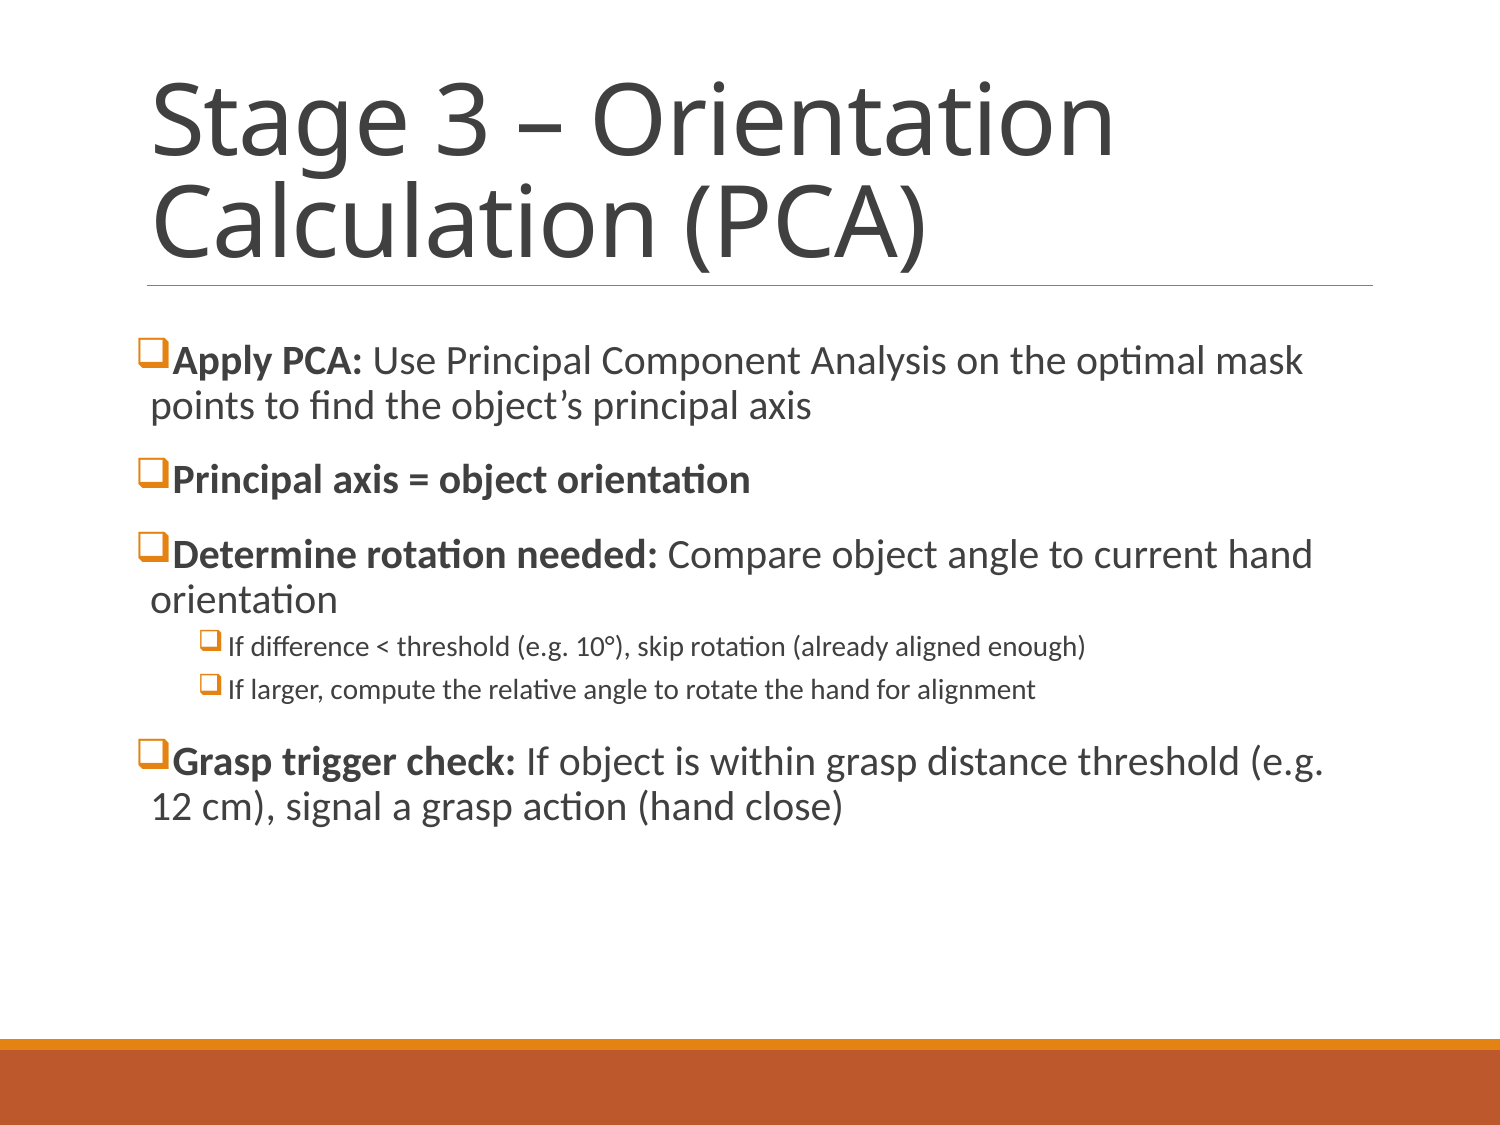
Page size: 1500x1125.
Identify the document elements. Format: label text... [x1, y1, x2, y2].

title Stage 3 – Orientation Calculation (PCA) [135, 47, 1373, 285]
list Apply PCA: Use Principal Component Analysis on the optimal mask points to find the object’s principal axis Principal axis = object orientation Determine rotation needed: Compare object angle to current hand orientation If difference < threshold (e.g. 10°), skip rotation (already aligned enough) If larger, compute the relative angle to rotate the hand for alignment Grasp trigger check: If object is within grasp distance threshold (e.g. 12 cm), signal a grasp action (hand close) [135, 331, 1373, 992]
